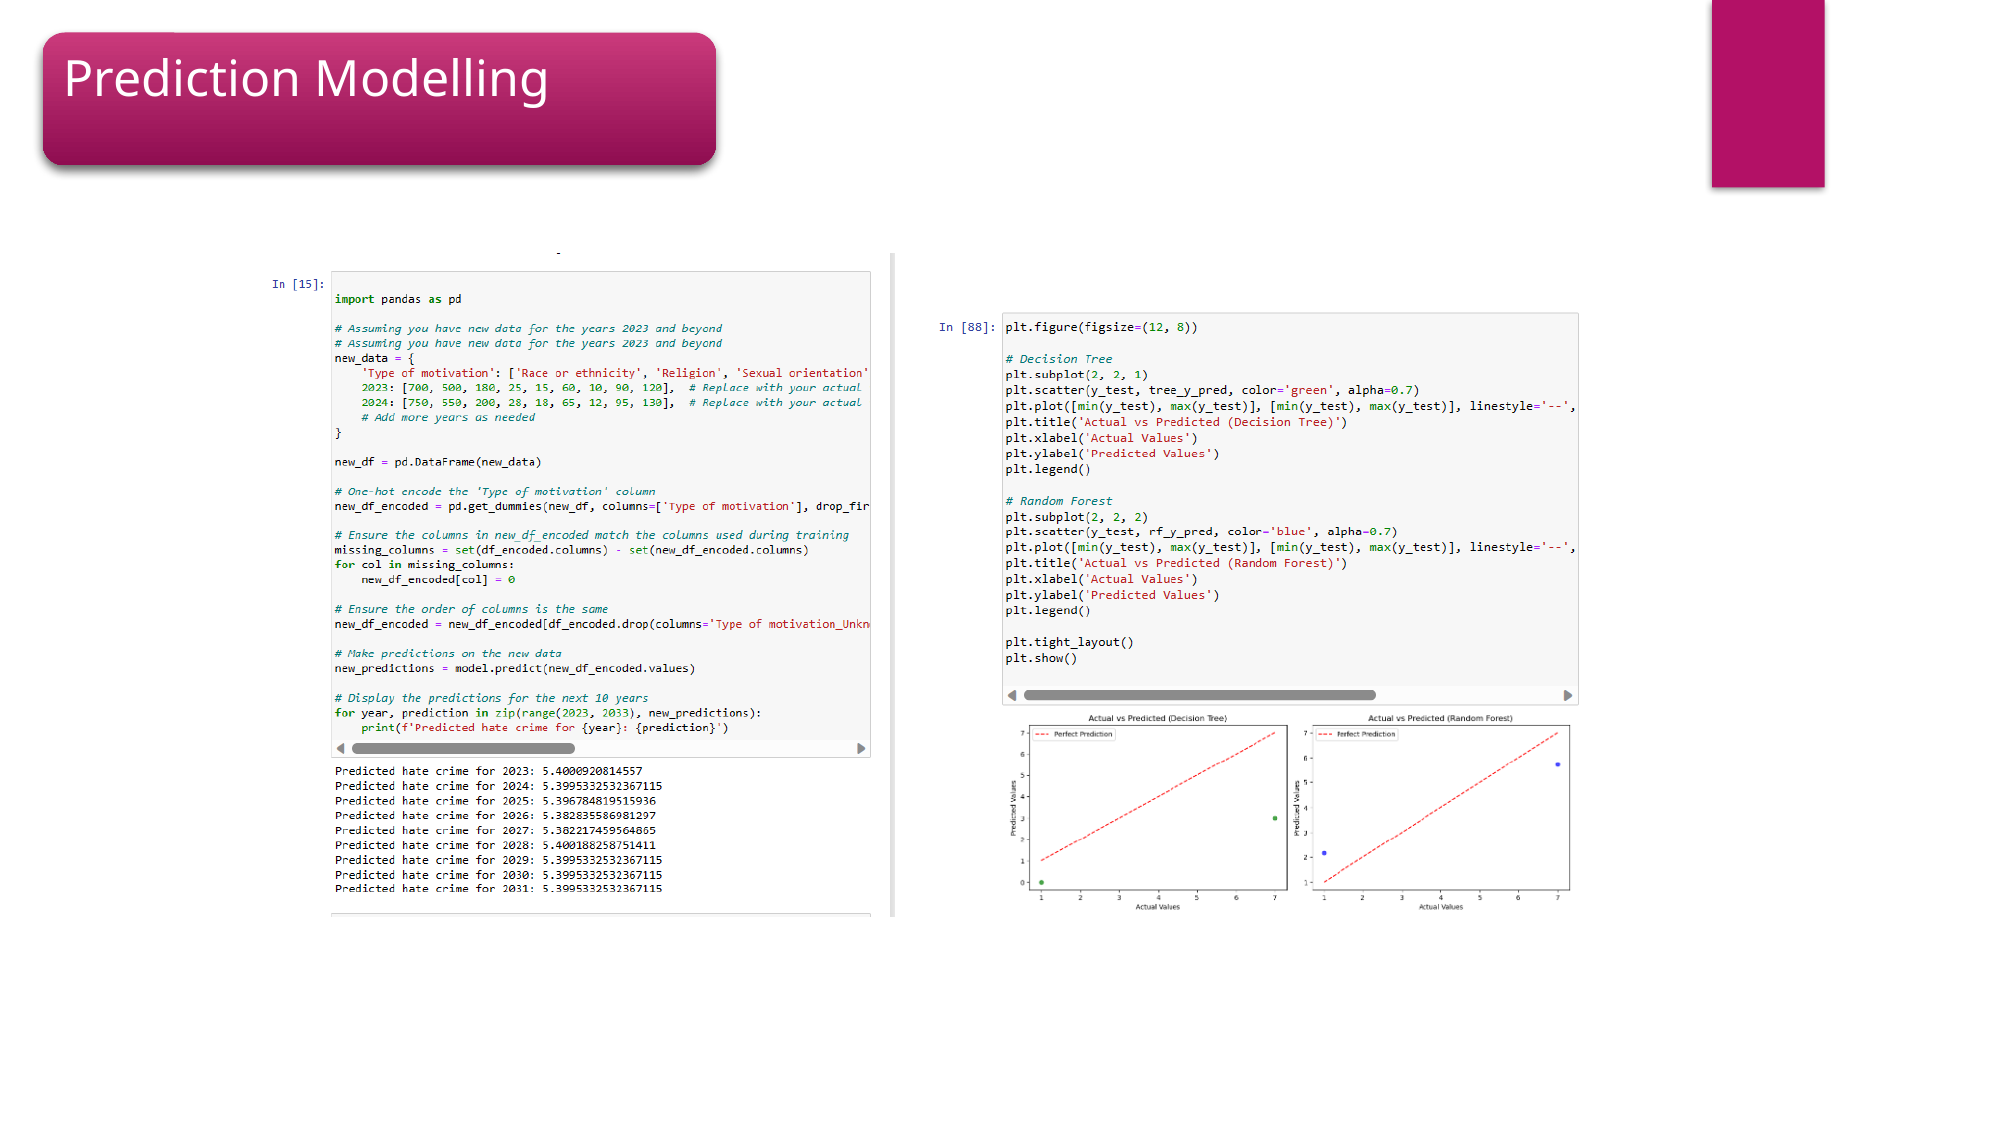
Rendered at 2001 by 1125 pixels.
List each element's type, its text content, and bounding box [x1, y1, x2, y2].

picture [256, 253, 896, 918]
picture [919, 299, 1592, 918]
text_box Prediction Modelling [42, 32, 717, 166]
